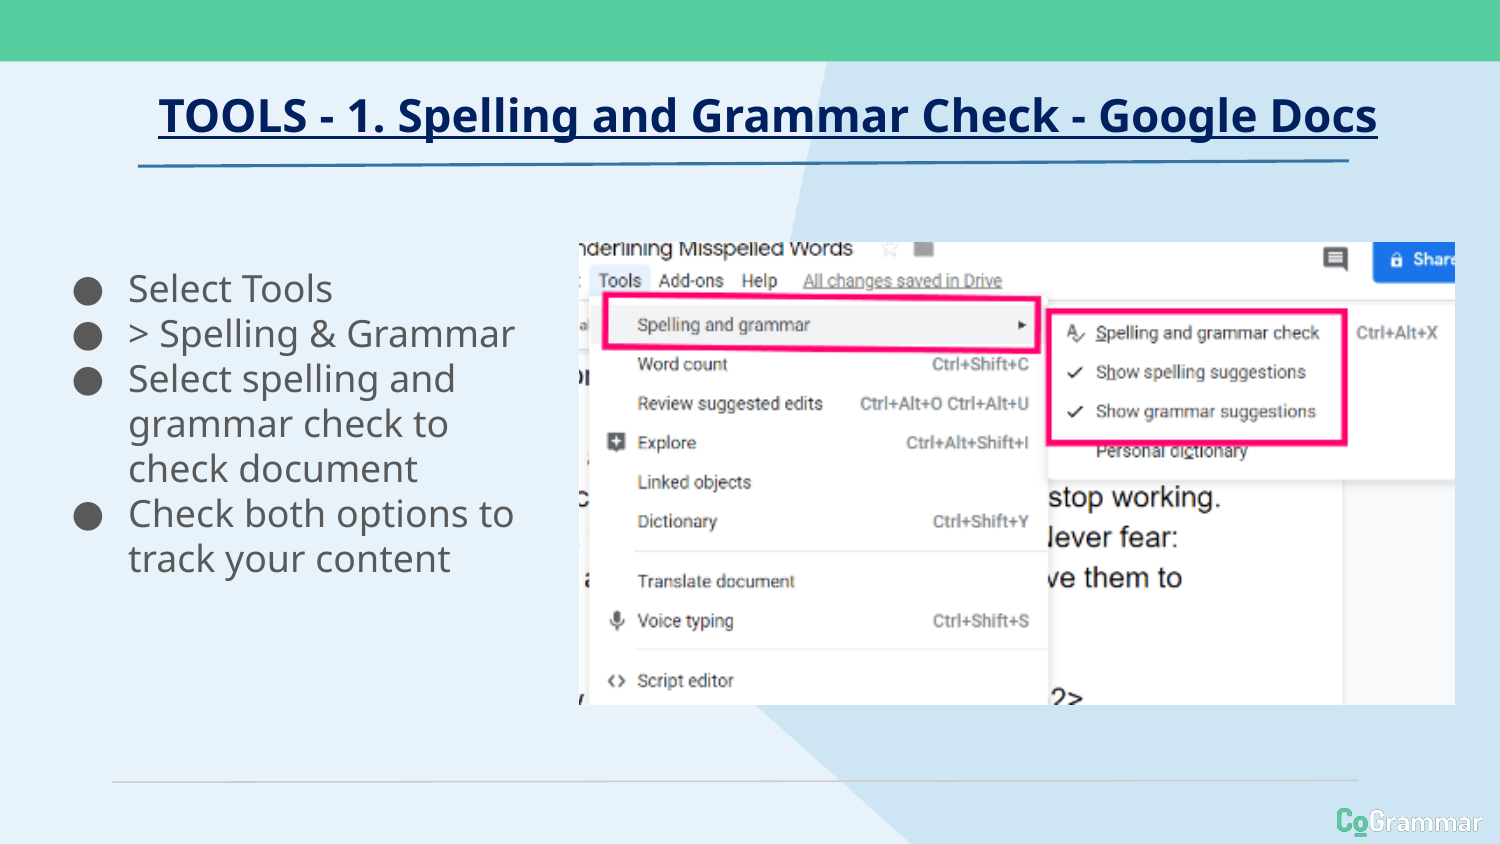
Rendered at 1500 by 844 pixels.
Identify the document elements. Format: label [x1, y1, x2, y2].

picture [0, 0, 1500, 844]
text_box [137, 160, 1350, 167]
